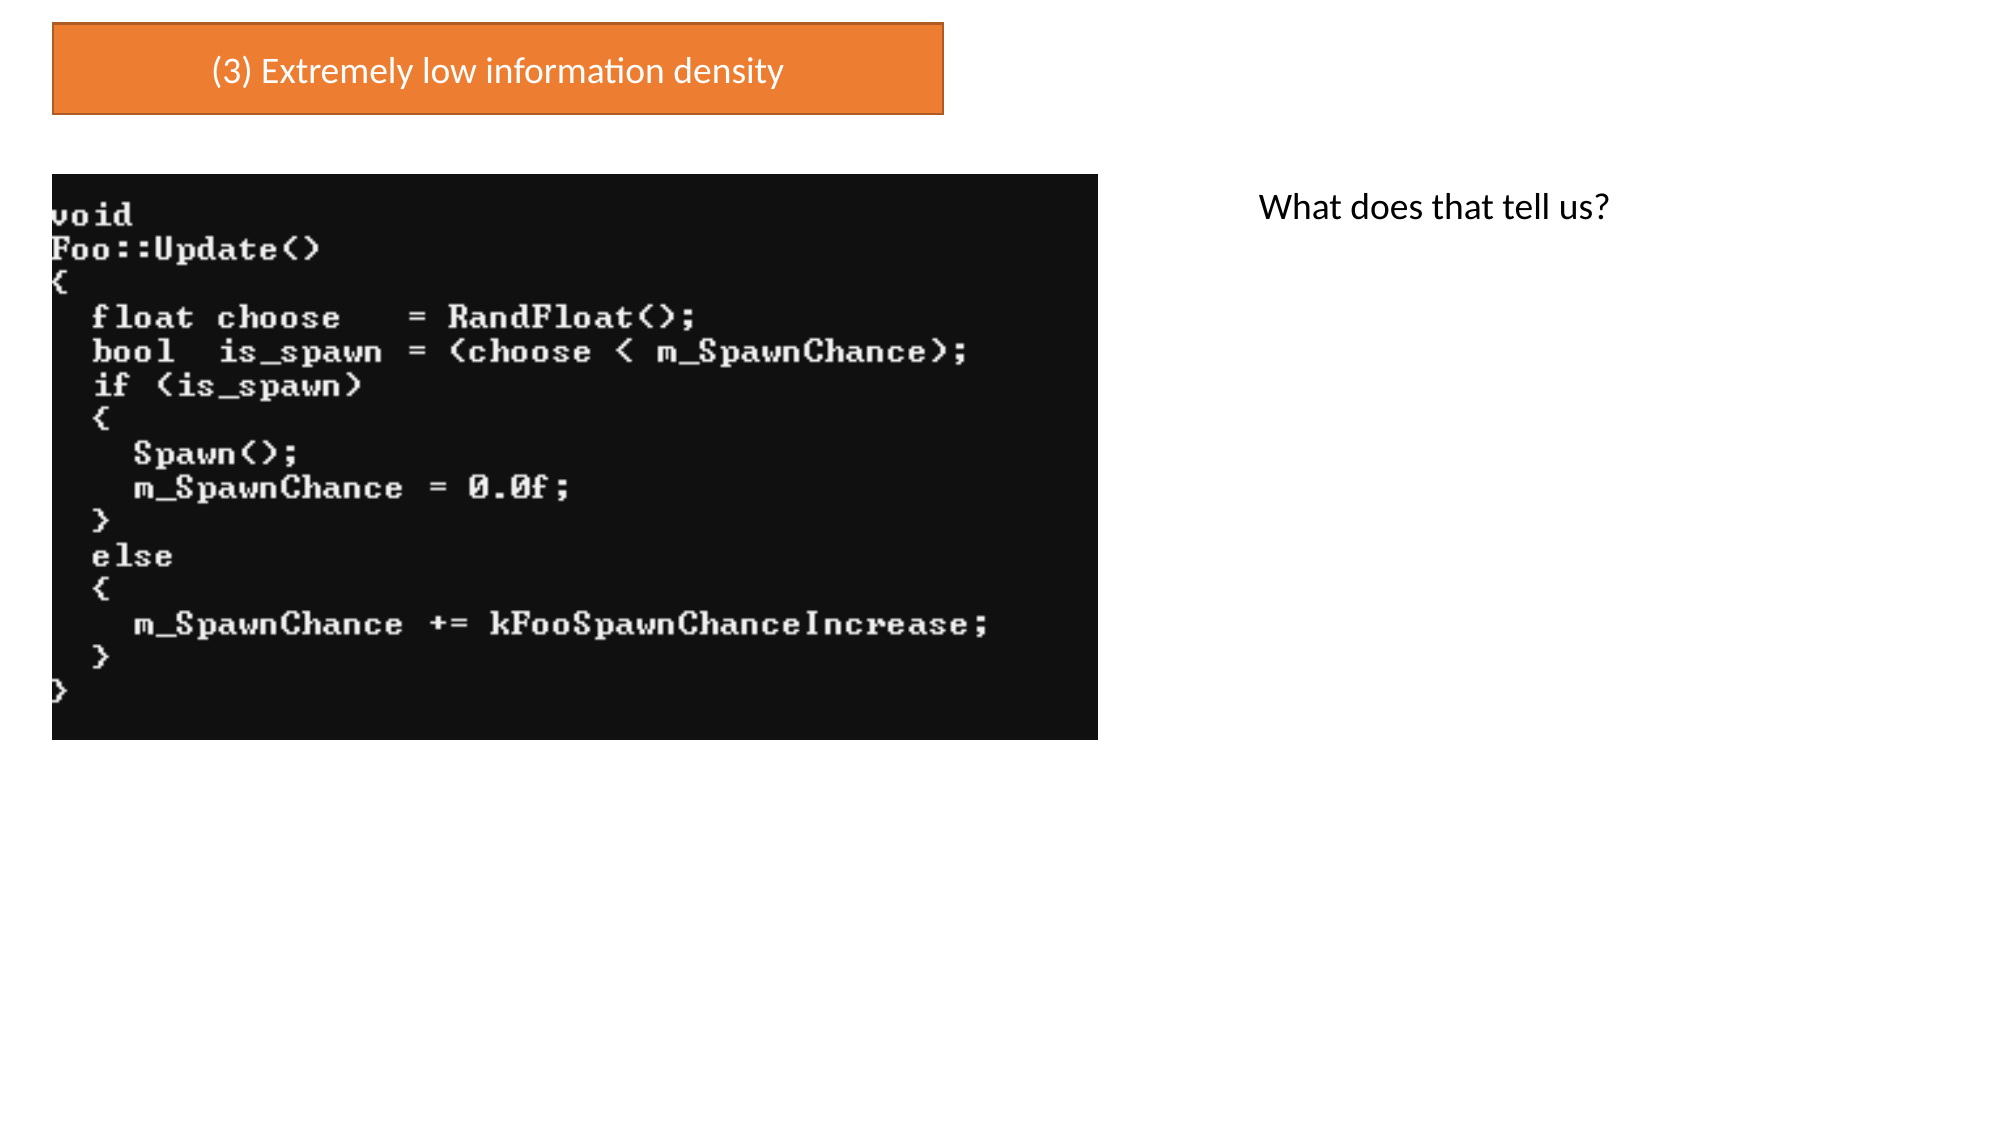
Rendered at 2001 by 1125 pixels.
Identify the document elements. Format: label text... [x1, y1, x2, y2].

text_box What does that tell us? [1244, 174, 1627, 235]
text_box (3) Extremely low information density [52, 22, 944, 115]
picture [52, 174, 1098, 740]
